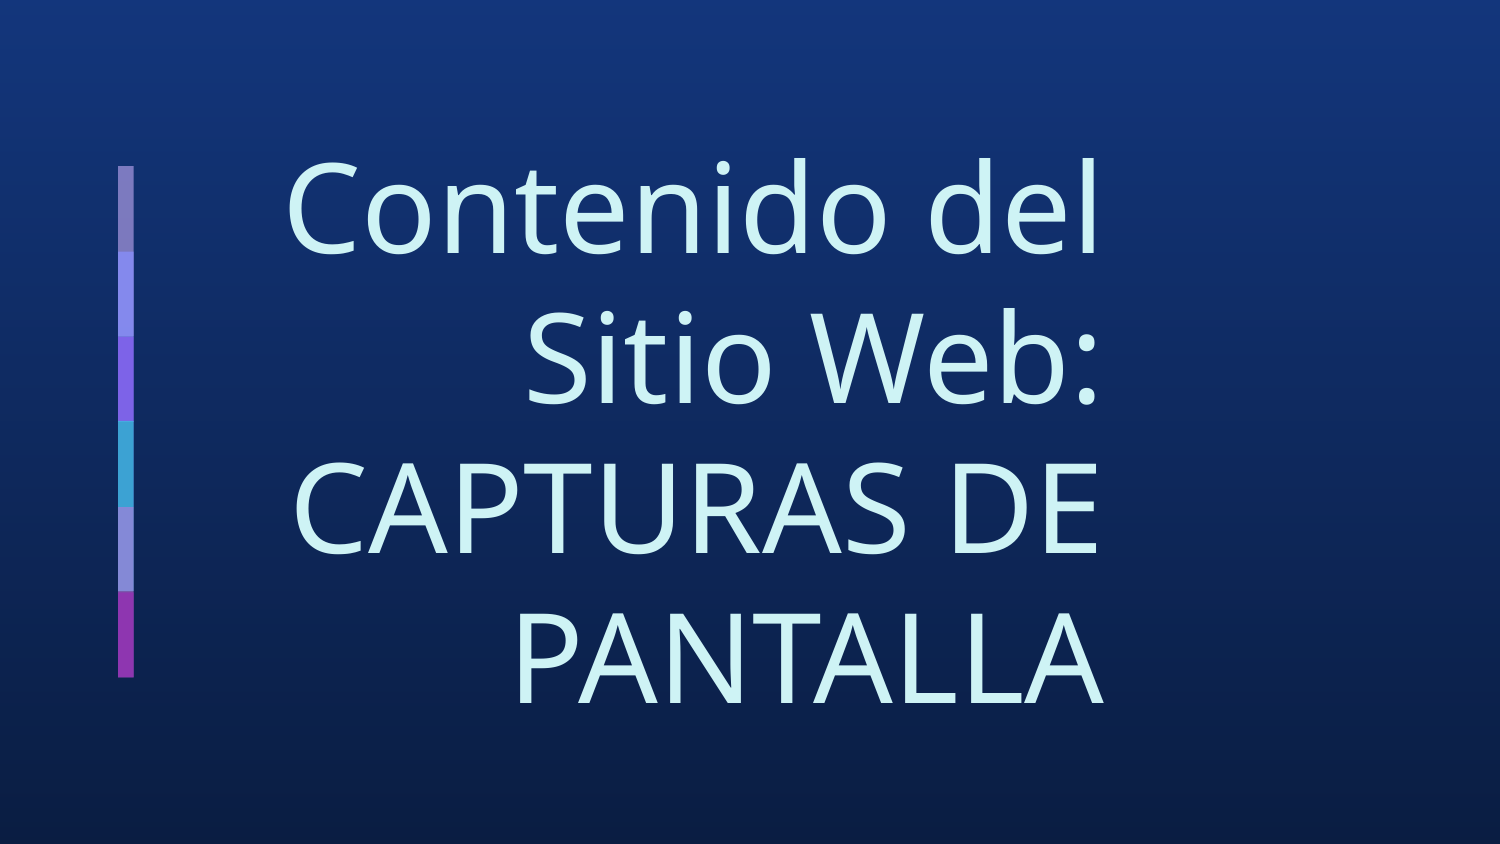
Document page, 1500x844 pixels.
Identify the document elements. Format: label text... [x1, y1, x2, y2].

title Contenido del Sitio Web: CAPTURAS DE PANTALLA [172, 113, 1120, 764]
